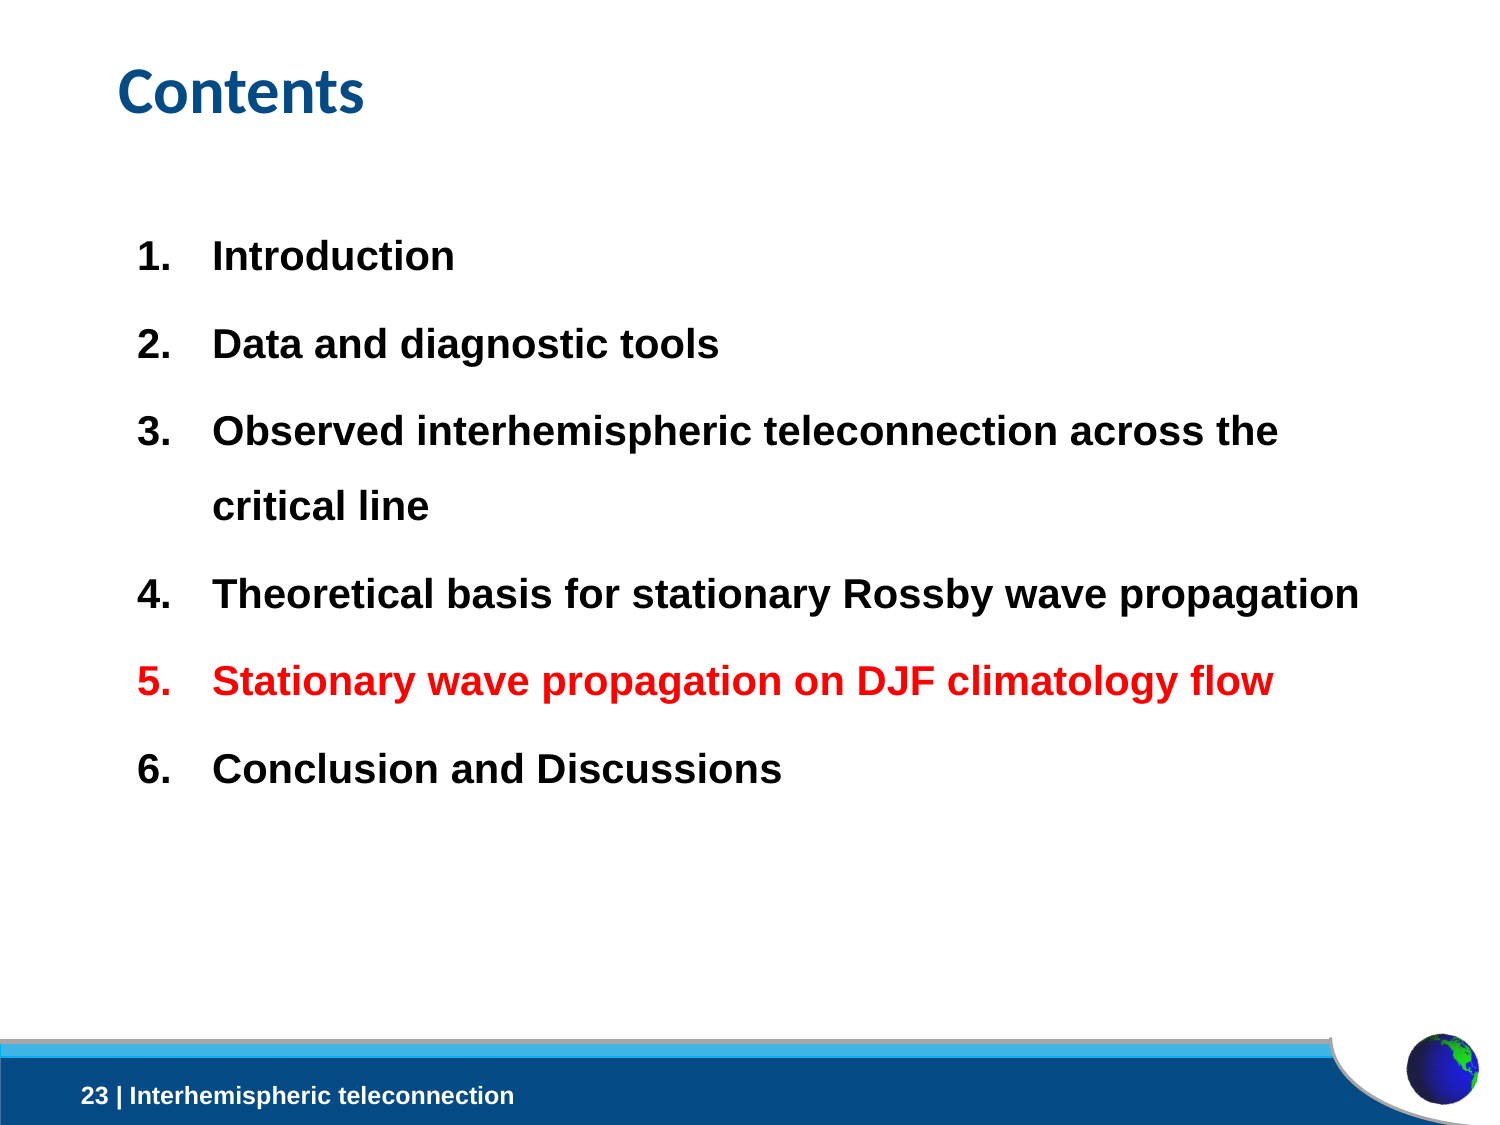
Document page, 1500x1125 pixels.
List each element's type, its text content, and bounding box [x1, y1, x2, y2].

text_box Introduction Data and diagnostic tools Observed interhemispheric teleconnection across the critical line Theoretical basis for stationary Rossby wave propagation Stationary wave propagation on DJF climatology flow Conclusion and Discussions [122, 196, 1378, 857]
title Contents [103, 45, 1397, 140]
slide_number 23 | Interhemispheric teleconnection [65, 1065, 1317, 1125]
